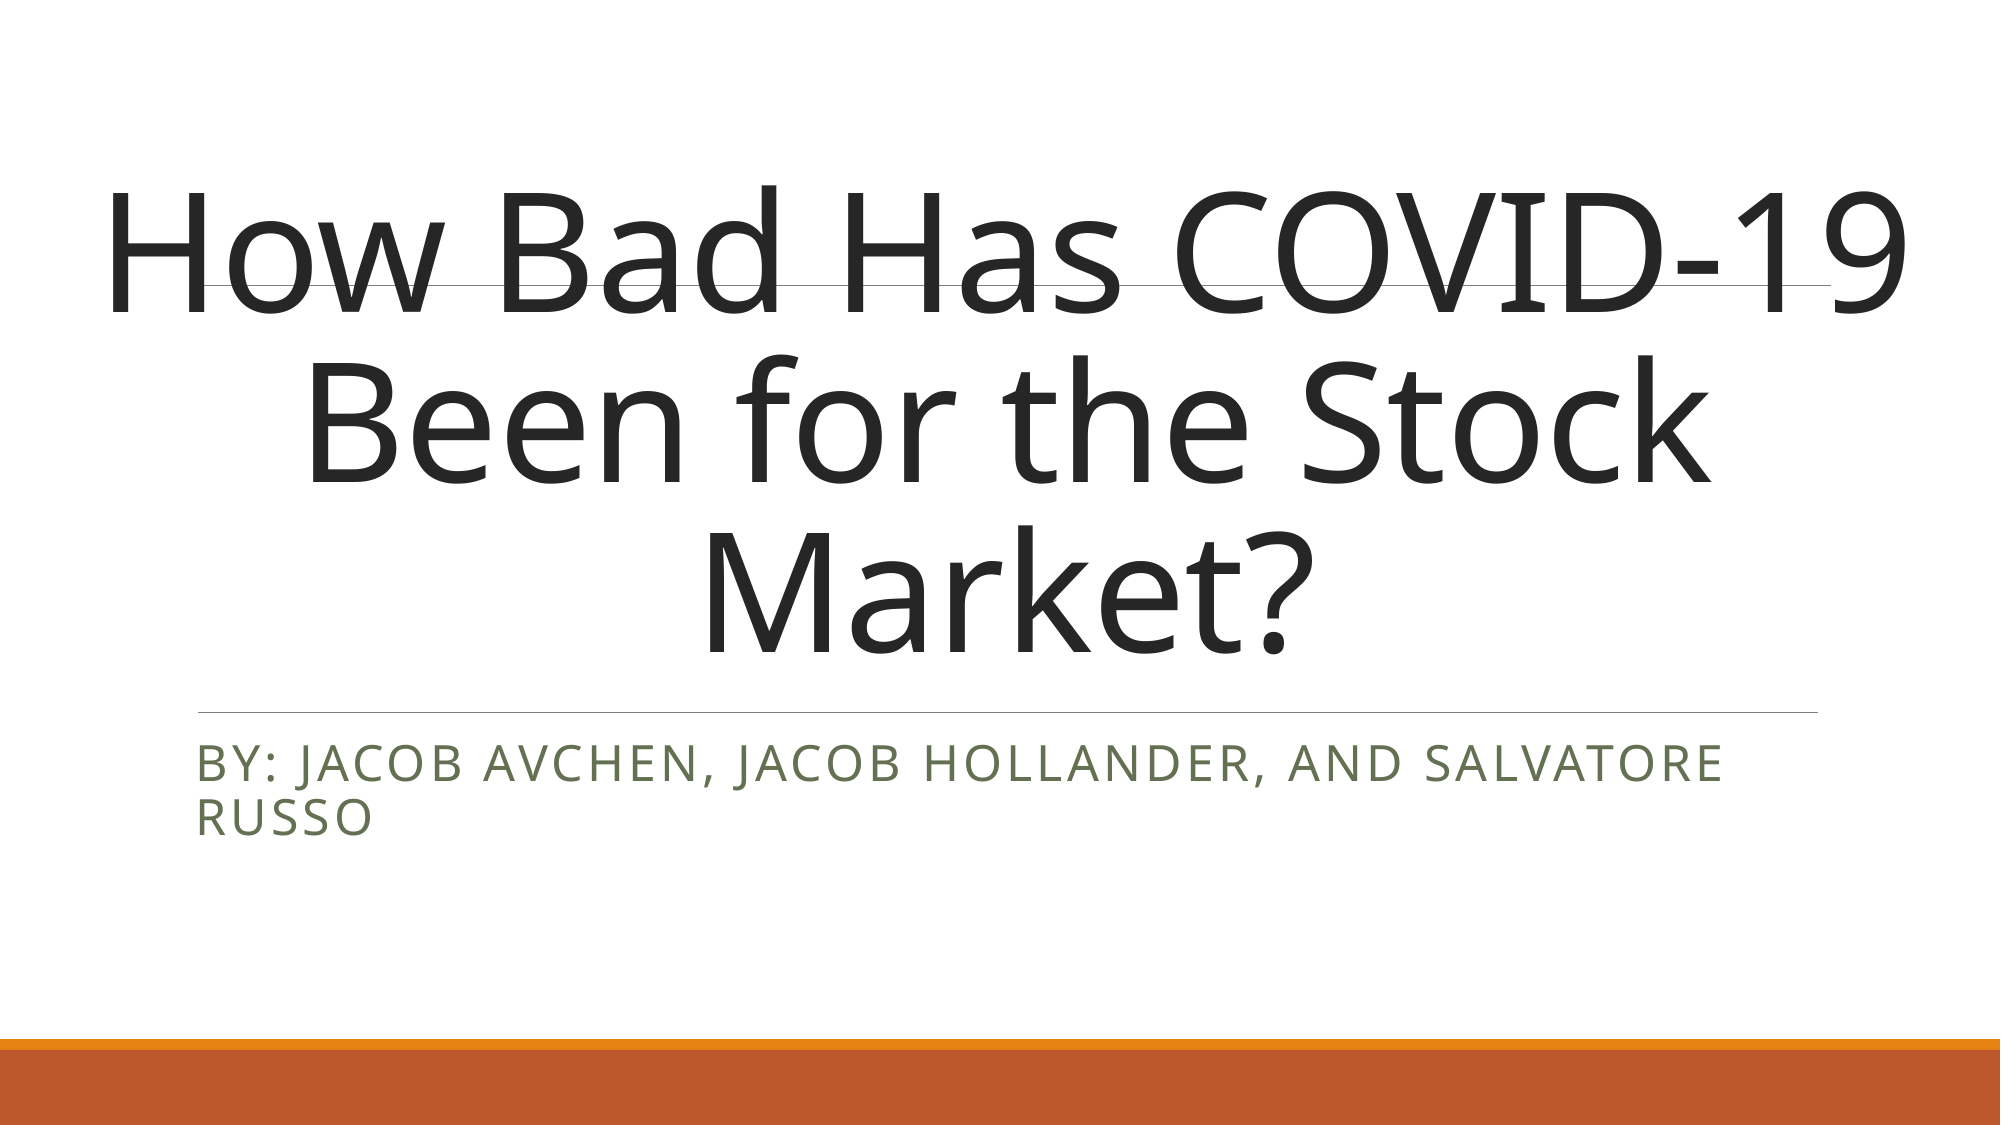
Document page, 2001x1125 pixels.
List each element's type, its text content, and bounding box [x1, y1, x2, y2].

subtitle By: Jacob Avchen, Jacob Hollander, and Salvatore Russo [180, 730, 1831, 919]
title How Bad Has COVID-19 Been for the Stock Market? [48, 93, 1963, 695]
